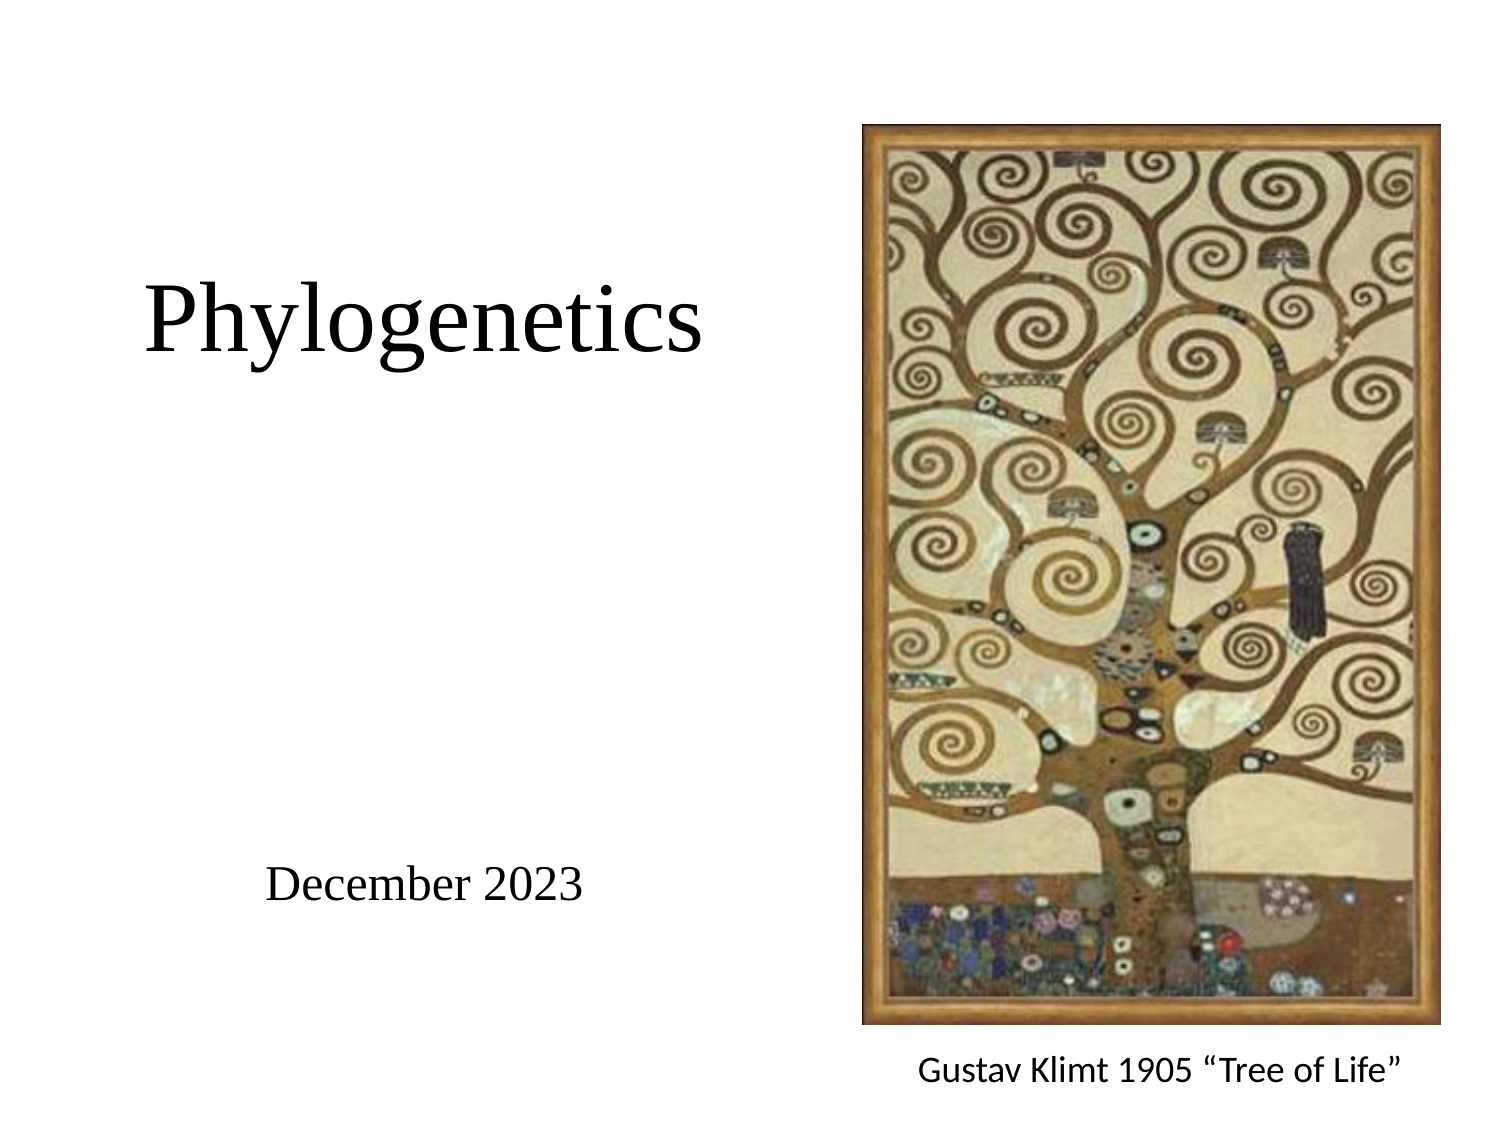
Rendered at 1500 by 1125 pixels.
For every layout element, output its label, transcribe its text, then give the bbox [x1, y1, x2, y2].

text_box Phylogenetics December 2023 [55, 243, 793, 964]
text_box Gustav Klimt 1905 “Tree of Life” [903, 1037, 1418, 1097]
picture [862, 124, 1442, 1026]
